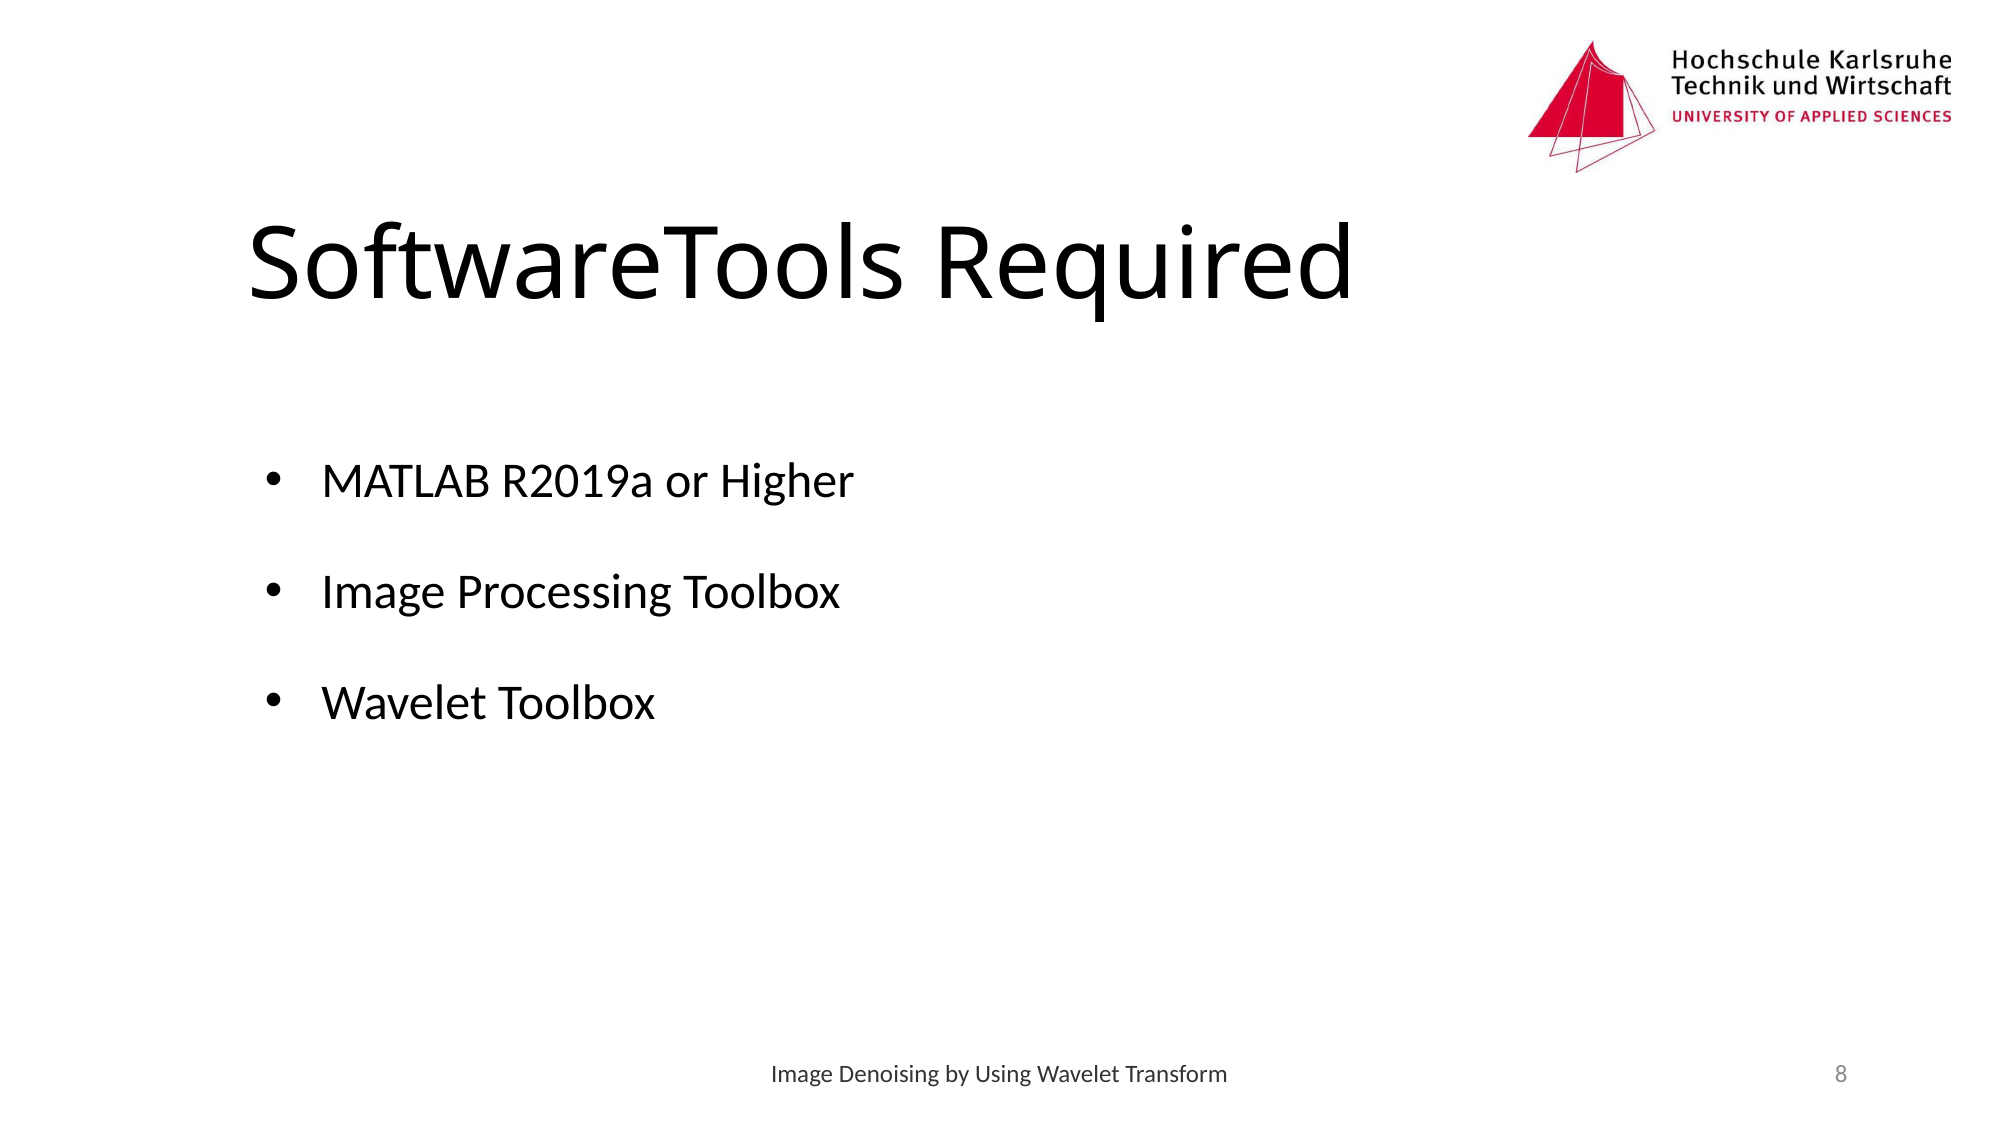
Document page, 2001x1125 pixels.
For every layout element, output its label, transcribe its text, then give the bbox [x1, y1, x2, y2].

footer Image Denoising by Using Wavelet Transform [662, 1042, 1338, 1103]
slide_number 8 [1412, 1042, 1863, 1103]
picture [1528, 40, 1951, 173]
subtitle MATLAB R2019a or Higher Image Processing Toolbox Wavelet Toolbox [249, 410, 1750, 845]
title SoftwareTools Required [232, 177, 1883, 328]
